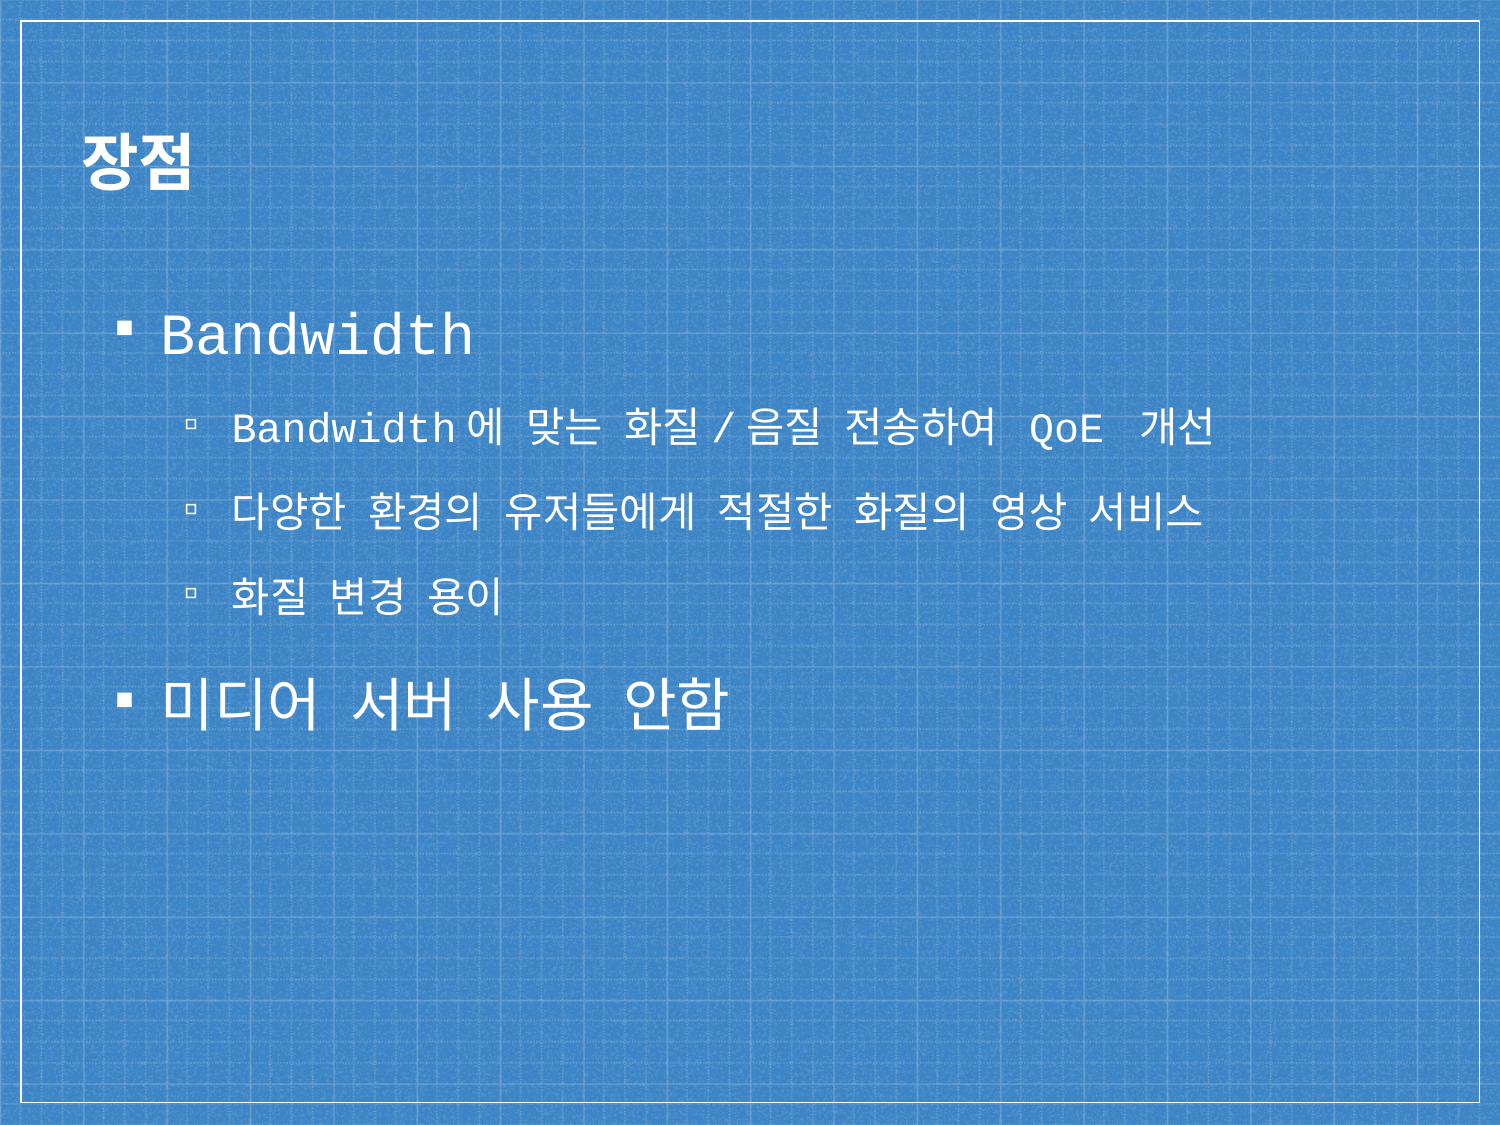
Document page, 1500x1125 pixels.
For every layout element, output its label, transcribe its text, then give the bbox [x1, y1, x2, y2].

picture [0, 0, 1500, 1125]
title 장점 [66, 108, 1417, 199]
list Bandwidth Bandwidth에 맞는 화질/음질 전송하여 QoE 개선 다양한 환경의 유저들에게 적절한 화질의 영상 서비스 화질 변경 용이 미디어 서버 사용 안함 [75, 246, 1425, 1042]
